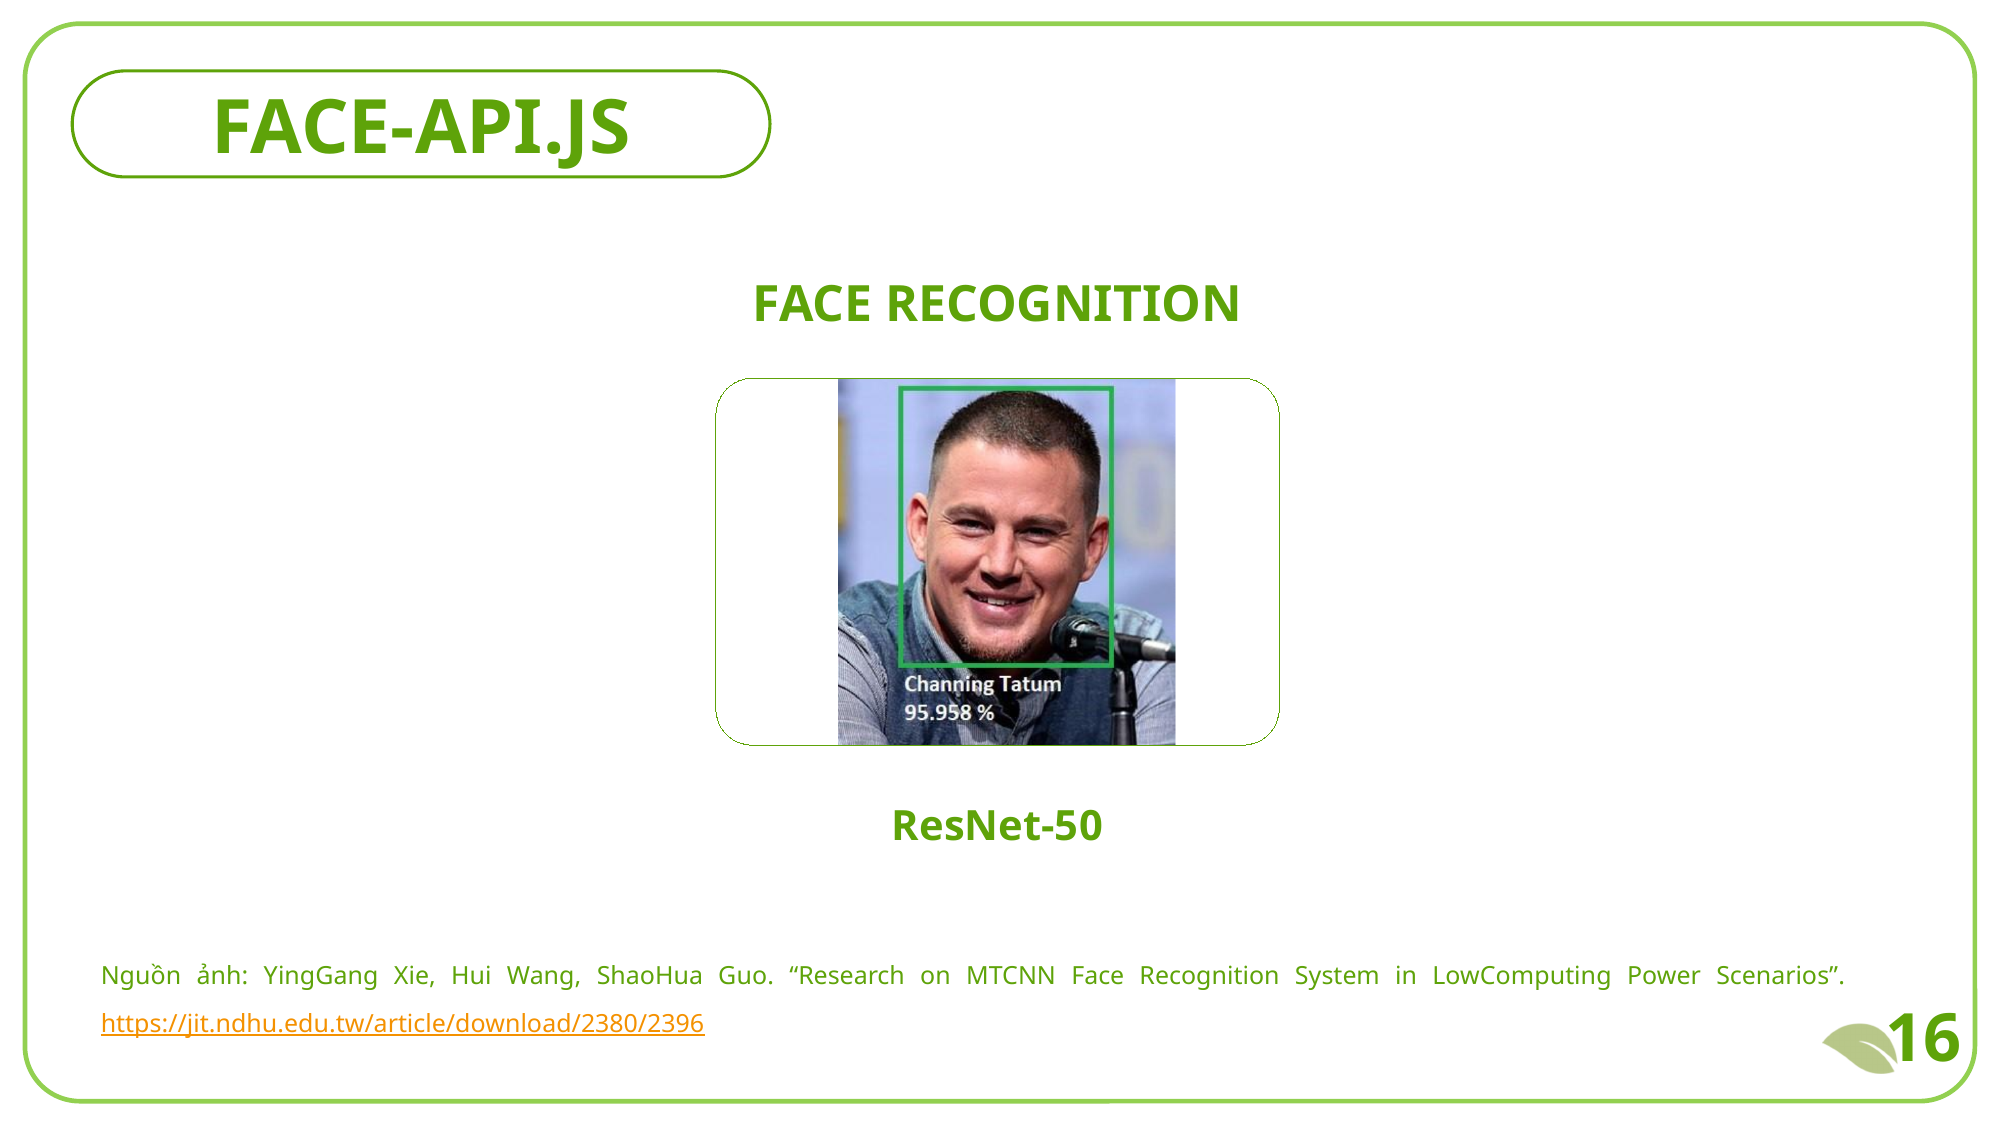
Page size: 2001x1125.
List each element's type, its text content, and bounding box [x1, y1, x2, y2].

text_box FACE RECOGNITION [685, 263, 1310, 339]
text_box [24, 70, 818, 177]
text_box Nguồn ảnh: YingGang Xie, Hui Wang, ShaoHua Guo. “Research on MTCNN Face Recognition System in LowComputing Power Scenarios”. https://jit.ndhu.edu.tw/article/download/2380/2396 [85, 937, 1864, 1049]
picture [715, 378, 1280, 746]
text_box ResNet-50 [715, 765, 1280, 856]
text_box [1816, 987, 1978, 1102]
text_box [23, 22, 1976, 1103]
